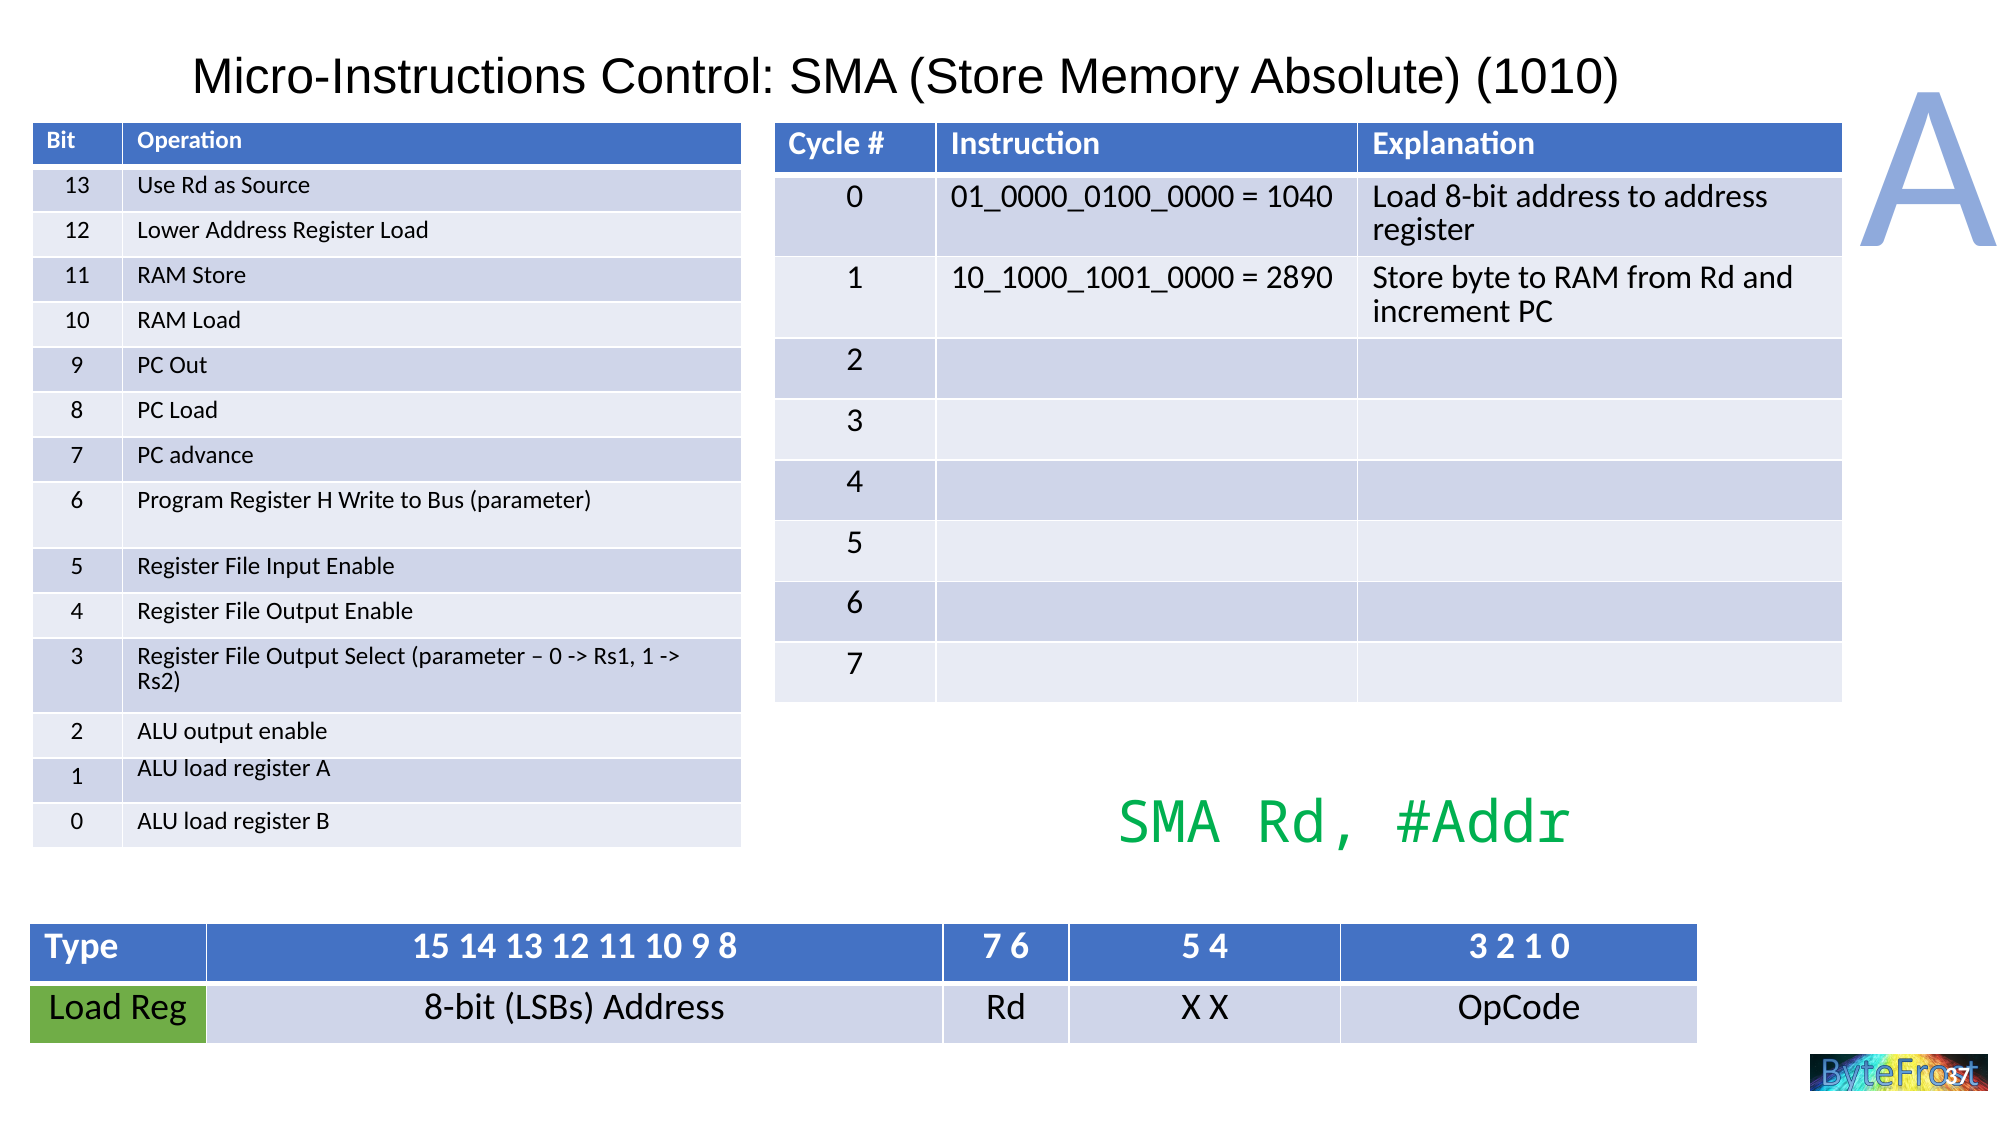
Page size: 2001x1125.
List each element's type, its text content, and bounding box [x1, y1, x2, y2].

table_cell 7 [33, 438, 122, 481]
table_header Cycle # [775, 123, 935, 172]
table_cell 2 [775, 339, 935, 398]
table_cell X X [1070, 986, 1340, 1043]
table_cell PC Load [123, 393, 741, 436]
table_cell Register File Input Enable [123, 549, 741, 592]
table_cell [1358, 643, 1842, 702]
table_cell Program Register H Write to Bus (parameter) [123, 483, 741, 547]
table_cell Register File Output Select (parameter – 0 -> Rs1, 1 -> Rs2) [123, 639, 741, 712]
table_header Bit [33, 123, 122, 164]
table_cell Use Rd as Source [123, 170, 741, 211]
text_box A [1844, 0, 2000, 303]
table_cell 10 [33, 303, 122, 346]
table_cell OpCode [1341, 986, 1697, 1043]
table_cell 6 [775, 582, 935, 641]
table_cell 1 [775, 257, 935, 337]
table_cell [937, 643, 1357, 702]
table_header 5 4 [1070, 924, 1340, 981]
table_cell 5 [775, 521, 935, 581]
picture [1810, 1054, 1988, 1091]
table_cell ALU load register B [123, 804, 741, 847]
table_cell 11 [33, 258, 122, 301]
table_cell [1358, 400, 1842, 459]
table_cell PC Out [123, 348, 741, 391]
table_cell 12 [33, 213, 122, 256]
table_header 7 6 [944, 924, 1068, 981]
table_cell Store byte to RAM from Rd and increment PC [1358, 257, 1842, 337]
table_header Explanation [1358, 123, 1842, 172]
table_cell [1358, 521, 1842, 581]
table_cell 8 [33, 393, 122, 436]
table_cell ALU output enable [123, 714, 741, 757]
table_header 3 2 1 0 [1341, 924, 1697, 981]
subtitle Micro-Instructions Control: SMA (Store Memory Absolute) (1010) [156, 35, 1657, 104]
table_cell 01_0000_0100_0000 = 1040 [937, 178, 1357, 256]
table_cell 6 [33, 483, 122, 547]
table_header Instruction [937, 123, 1357, 172]
slide_number 37 [1535, 1044, 1986, 1105]
table_cell Load 8-bit address to address register [1358, 178, 1842, 256]
text_box SMA Rd, #Addr [1066, 776, 1587, 862]
table_cell PC advance [123, 438, 741, 481]
table_cell [1358, 461, 1842, 520]
table_cell 3 [775, 400, 935, 459]
table_cell Rd [944, 986, 1068, 1043]
table_cell Lower Address Register Load [123, 213, 741, 256]
table_header Type [30, 924, 206, 981]
table_cell [937, 582, 1357, 641]
table_cell [937, 521, 1357, 581]
table_cell 0 [33, 804, 122, 847]
table_cell [937, 461, 1357, 520]
table_cell [937, 400, 1357, 459]
table_cell 8-bit (LSBs) Address [207, 986, 942, 1043]
table_header 15 14 13 12 11 10 9 8 [207, 924, 942, 981]
table_cell ALU load register A [123, 759, 741, 802]
table_cell Register File Output Enable [123, 594, 741, 637]
table_cell Load Reg [30, 986, 206, 1043]
table_cell 0 [775, 178, 935, 256]
table_cell [937, 339, 1357, 398]
table_cell 4 [33, 594, 122, 637]
table_cell 3 [33, 639, 122, 712]
table_header Operation [123, 123, 741, 164]
table_cell [1358, 339, 1842, 398]
table_cell 2 [33, 714, 122, 757]
table_cell 5 [33, 549, 122, 592]
table_cell RAM Load [123, 303, 741, 346]
table_cell 13 [33, 170, 122, 211]
table_cell 1 [33, 759, 122, 802]
table_cell 9 [33, 348, 122, 391]
table_cell 4 [775, 461, 935, 520]
table_cell [1358, 582, 1842, 641]
table_cell 7 [775, 643, 935, 702]
table_cell 10_1000_1001_0000 = 2890 [937, 257, 1357, 337]
table_cell RAM Store [123, 258, 741, 301]
